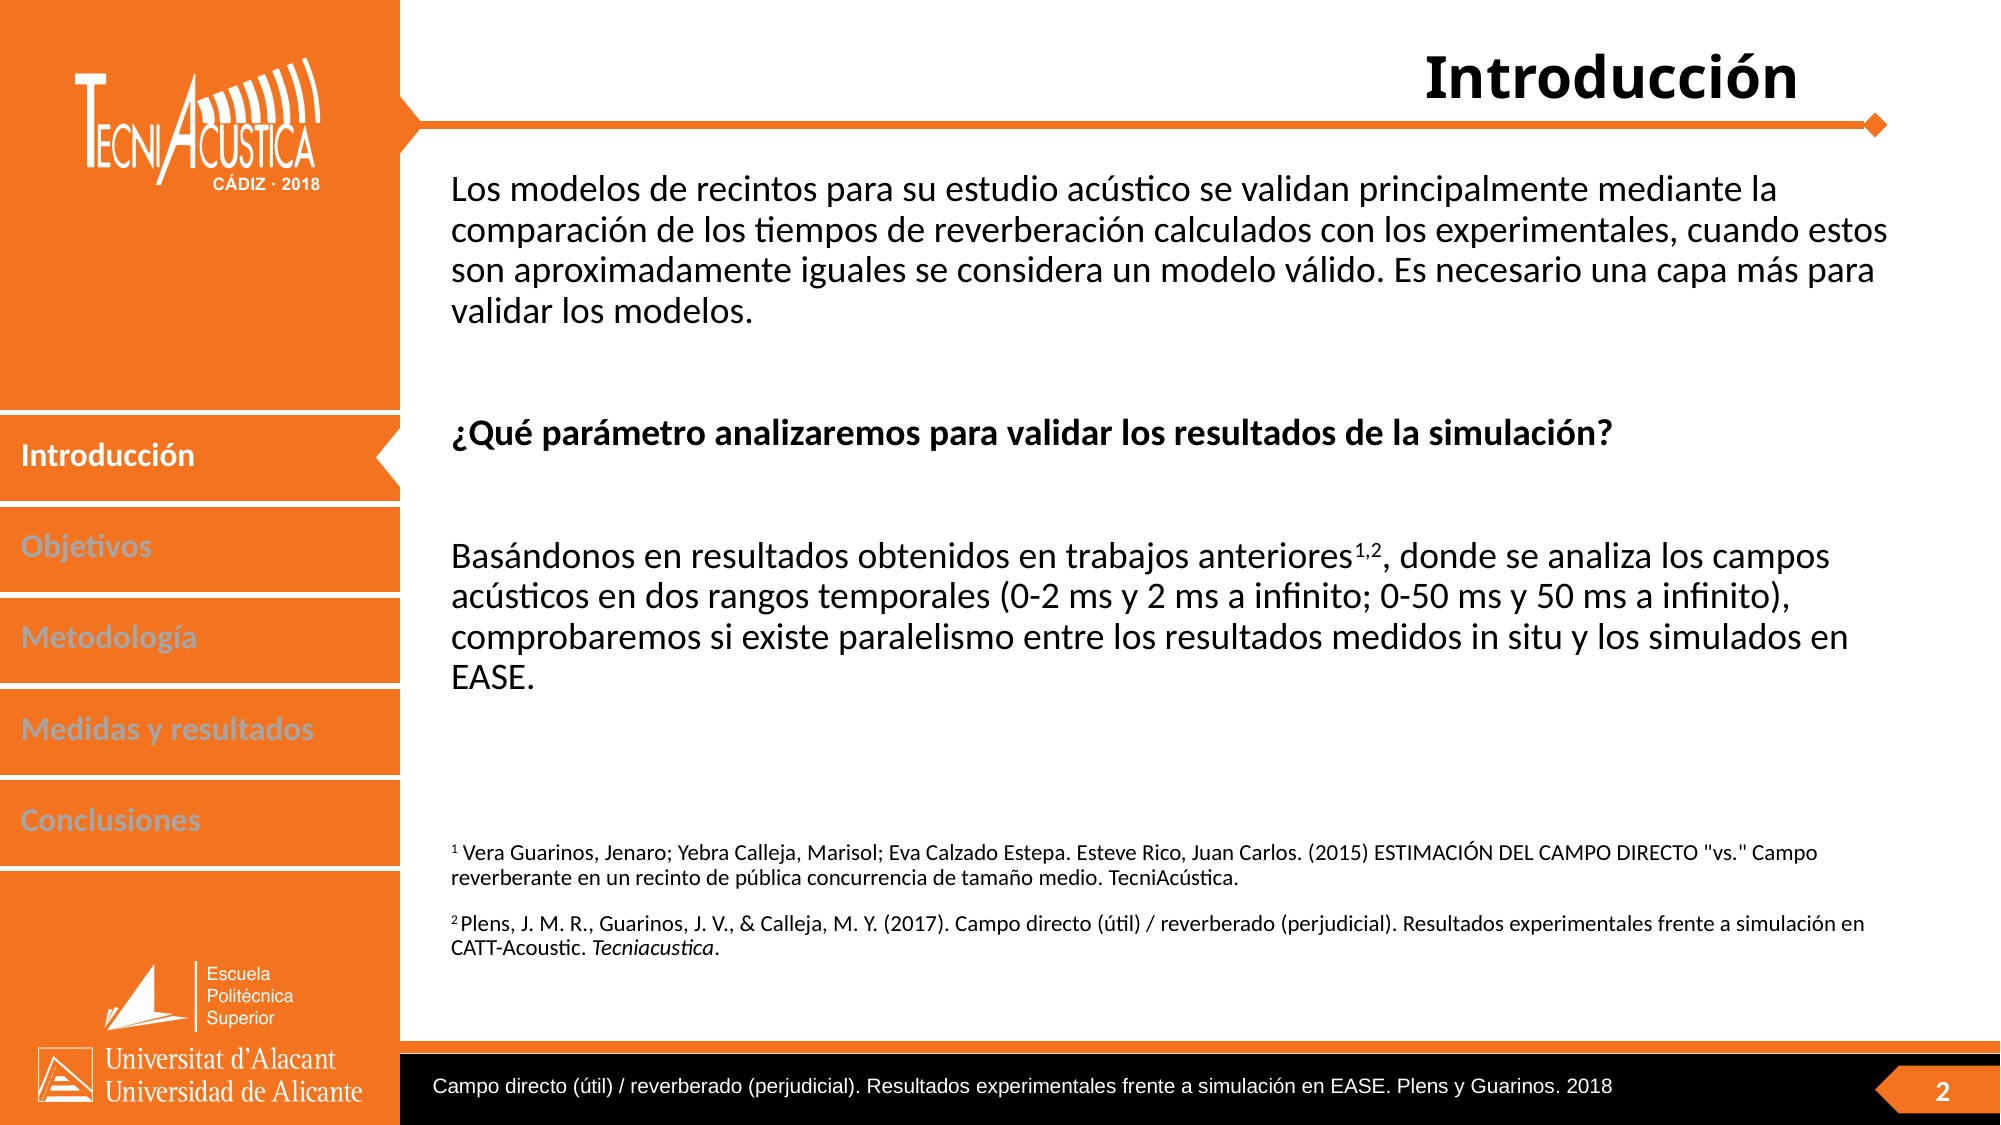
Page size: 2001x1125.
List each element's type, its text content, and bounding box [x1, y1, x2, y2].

picture [38, 1047, 362, 1102]
footer Campo directo (útil) / reverberado (perjudicial). Resultados experimentales frente a simulación en EASE. Plens y Guarinos. 2018 [417, 1065, 1861, 1107]
title Introducción [436, 41, 1815, 118]
picture [71, 50, 328, 199]
list Los modelos de recintos para su estudio acústico se validan principalmente mediante la comparación de los tiempos de reverberación calculados con los experimentales, cuando estos son aproximadamente iguales se considera un modelo válido. Es necesario una capa más para validar los modelos. ¿Qué parámetro analizaremos para validar los resultados de la simulación? Basándonos en resultados obtenidos en trabajos anteriores1,2, donde se analiza los campos acústicos en dos rangos temporales (0-2 ms y 2 ms a infinito; 0-50 ms y 50 ms a infinito), comprobaremos si existe paralelismo entre los resultados medidos in situ y los simulados en EASE. 1 Vera Guarinos, Jenaro; Yebra Calleja, Marisol; Eva Calzado Estepa. Esteve Rico, Juan Carlos. (2015) ESTIMACIÓN DEL CAMPO DIRECTO "vs." Campo reverberante en un recinto de pública concurrencia de tamaño medio. TecniAcústica. 2 Plens, J. M. R., Guarinos, J. V., & Calleja, M. Y. (2017). Campo directo (útil) / reverberado (perjudicial). Resultados experimentales frente a simulación en CATT-Acoustic. Tecniacustica. [436, 161, 1925, 1019]
